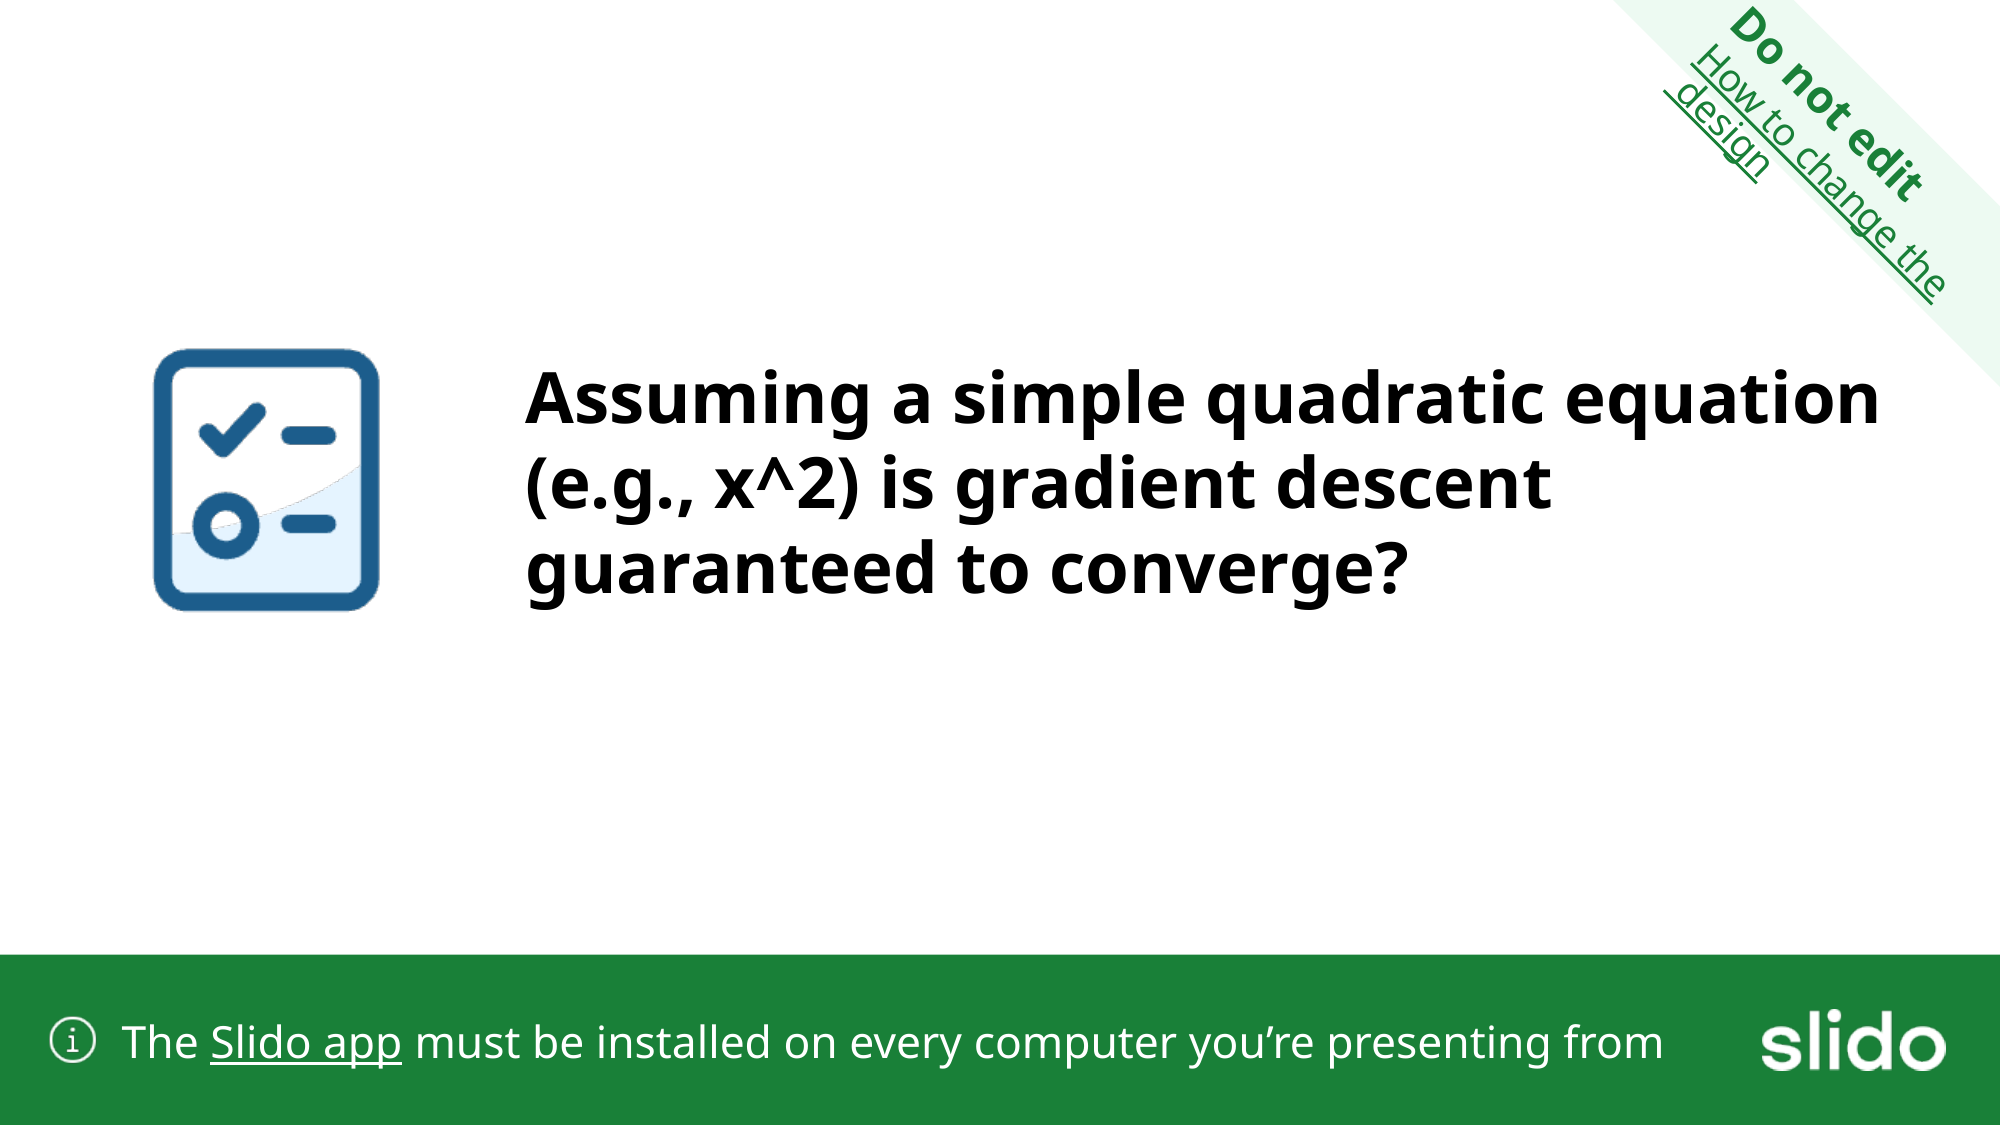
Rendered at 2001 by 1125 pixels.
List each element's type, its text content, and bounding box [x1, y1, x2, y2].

picture [1762, 1008, 1946, 1071]
picture [48, 1014, 98, 1065]
text_box Do not edit How to change the design [1610, 0, 2000, 390]
text_box [71, 284, 463, 676]
text_box The Slido app must be installed on every computer you’re presenting from [0, 953, 2000, 1125]
text_box Assuming a simple quadratic equation (e.g., x^2) is gradient descent guaranteed to converge? [509, 163, 1904, 798]
